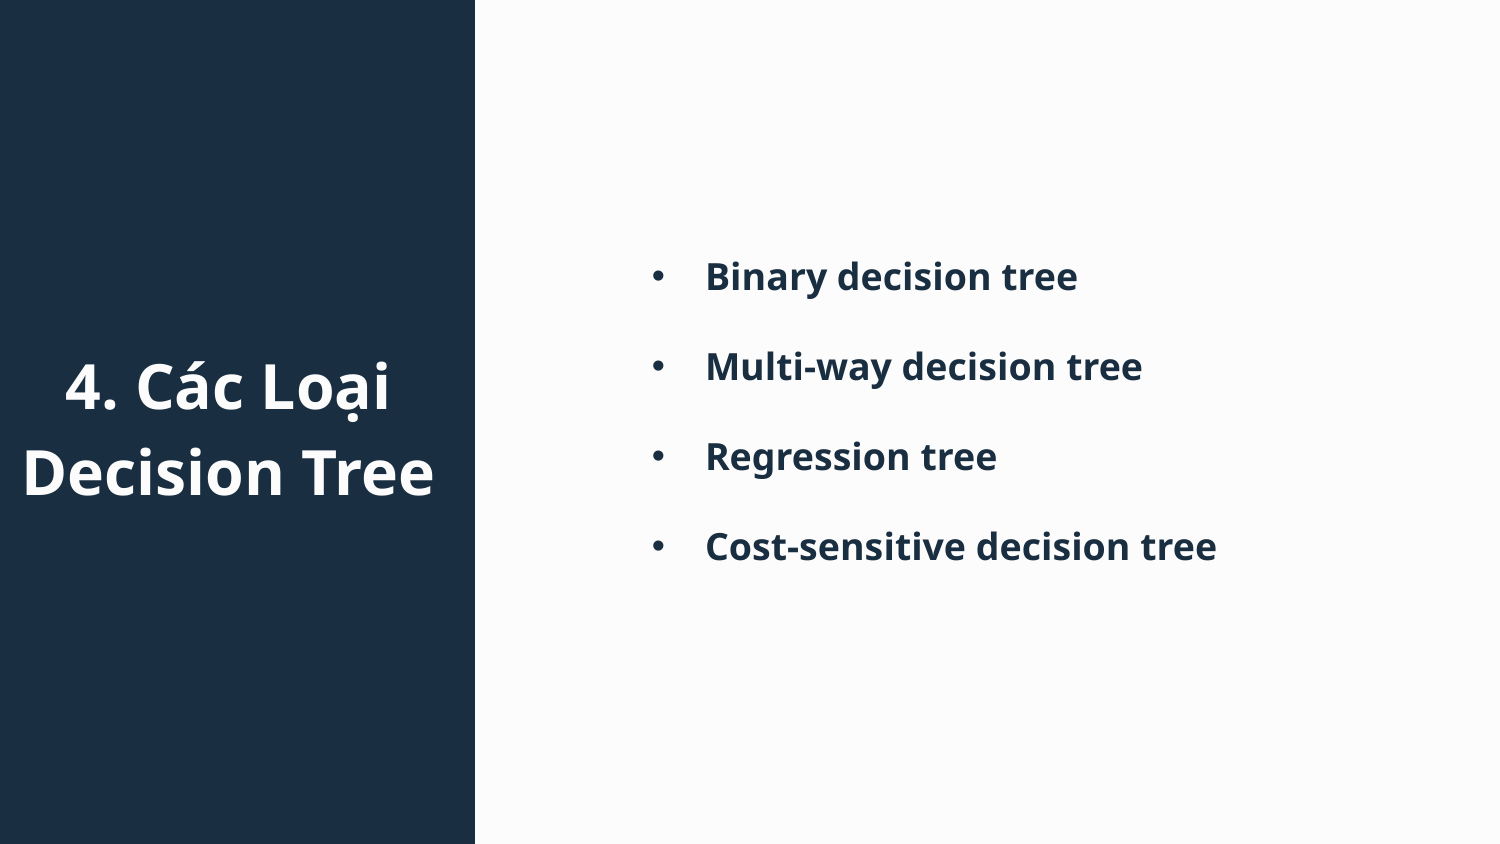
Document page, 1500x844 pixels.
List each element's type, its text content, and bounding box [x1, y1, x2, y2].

title 4. Các Loại Decision Tree [0, 0, 475, 844]
list Binary decision tree Multi-way decision tree Regression tree Cost-sensitive decision tree [577, 55, 1381, 789]
